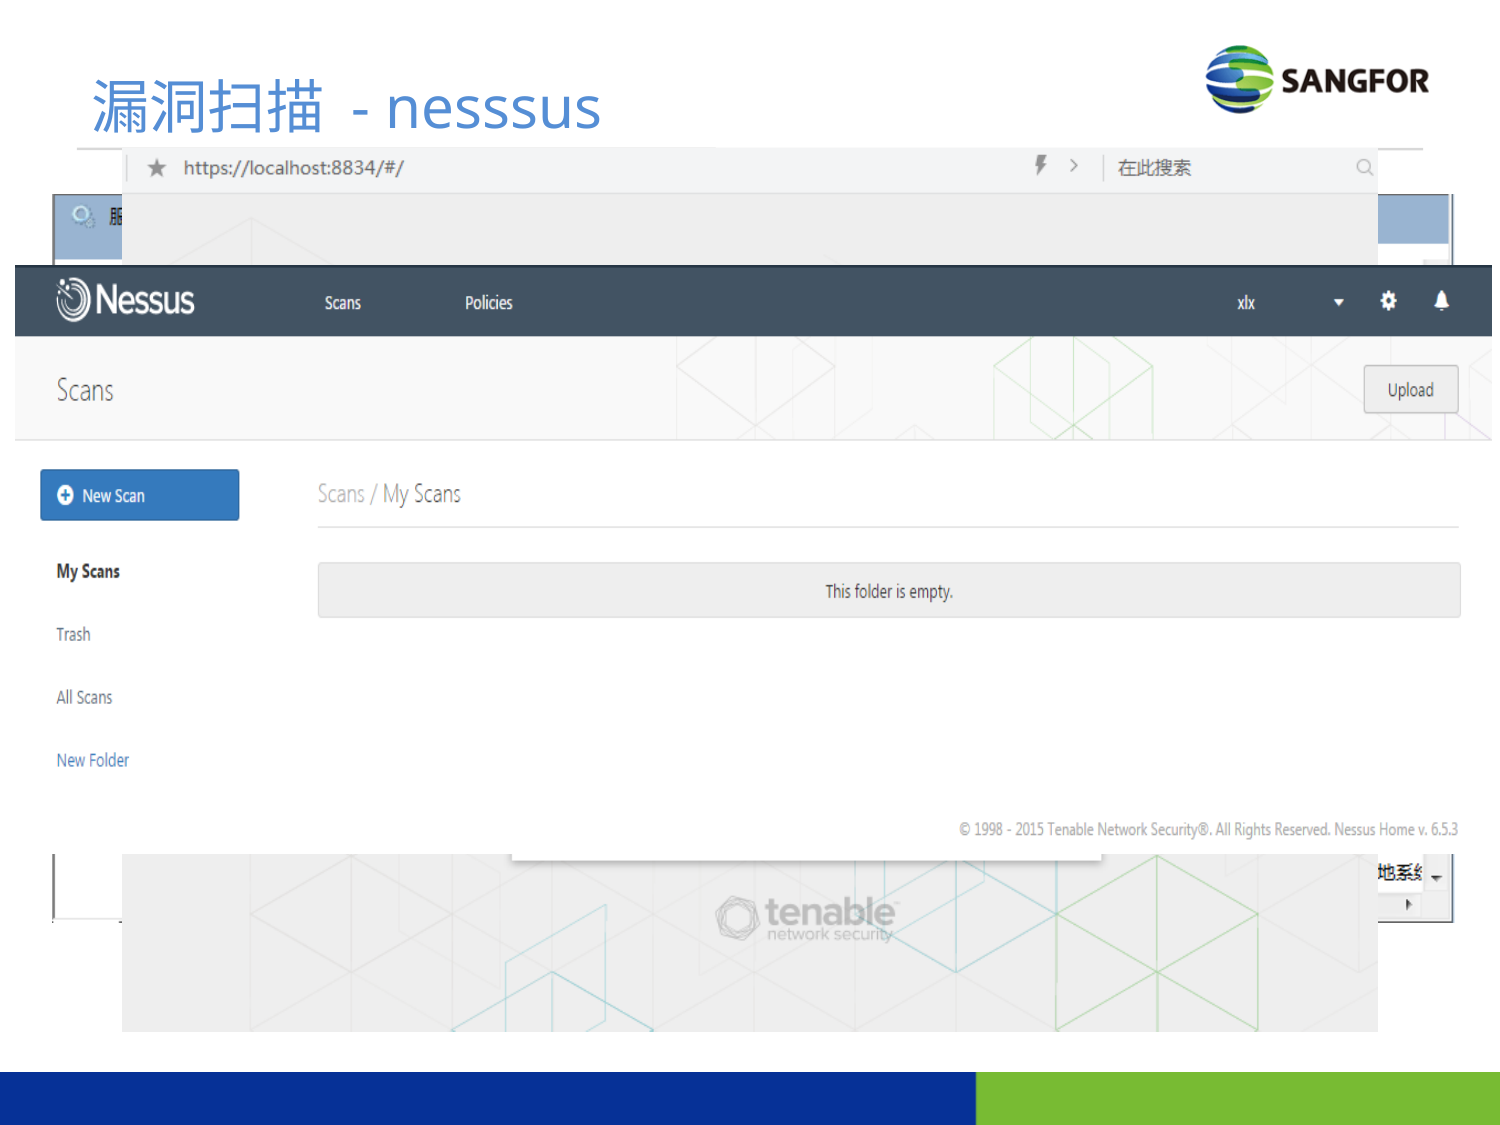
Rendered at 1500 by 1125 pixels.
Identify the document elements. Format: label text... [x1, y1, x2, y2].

picture [1198, 42, 1437, 119]
picture [14, 148, 1492, 1033]
text_box 漏洞扫描 - nesssus [76, 63, 1172, 148]
picture [0, 1069, 1500, 1125]
